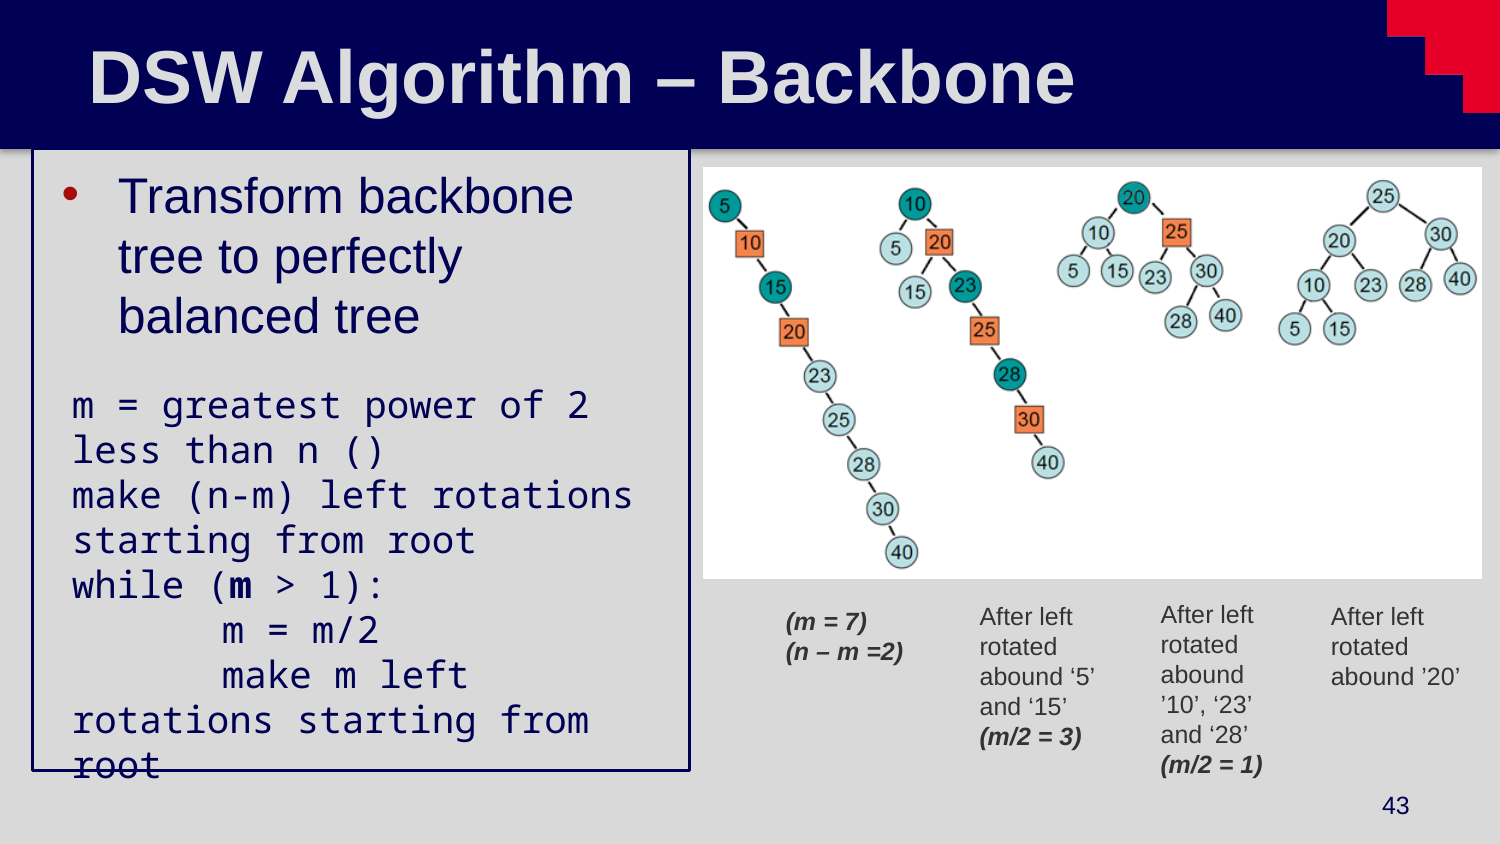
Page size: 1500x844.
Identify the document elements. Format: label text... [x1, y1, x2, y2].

list Transform backbone tree to perfectly balanced tree [31, 146, 691, 772]
title DSW Algorithm – Backbone [0, 0, 1356, 150]
text_box After left rotated abound ’10’, ‘23’ and ‘28’ (m/2 = 1) [1145, 591, 1312, 782]
text_box (m = 7) (n – m =2) [771, 597, 948, 673]
slide_number 43 [1074, 782, 1425, 827]
text_box After left rotated abound ’20’ [1316, 593, 1482, 698]
picture [1387, 0, 1500, 113]
picture [703, 166, 1482, 579]
text_box After left rotated abound ‘5’ and ‘15’ (m/2 = 3) [964, 593, 1142, 758]
